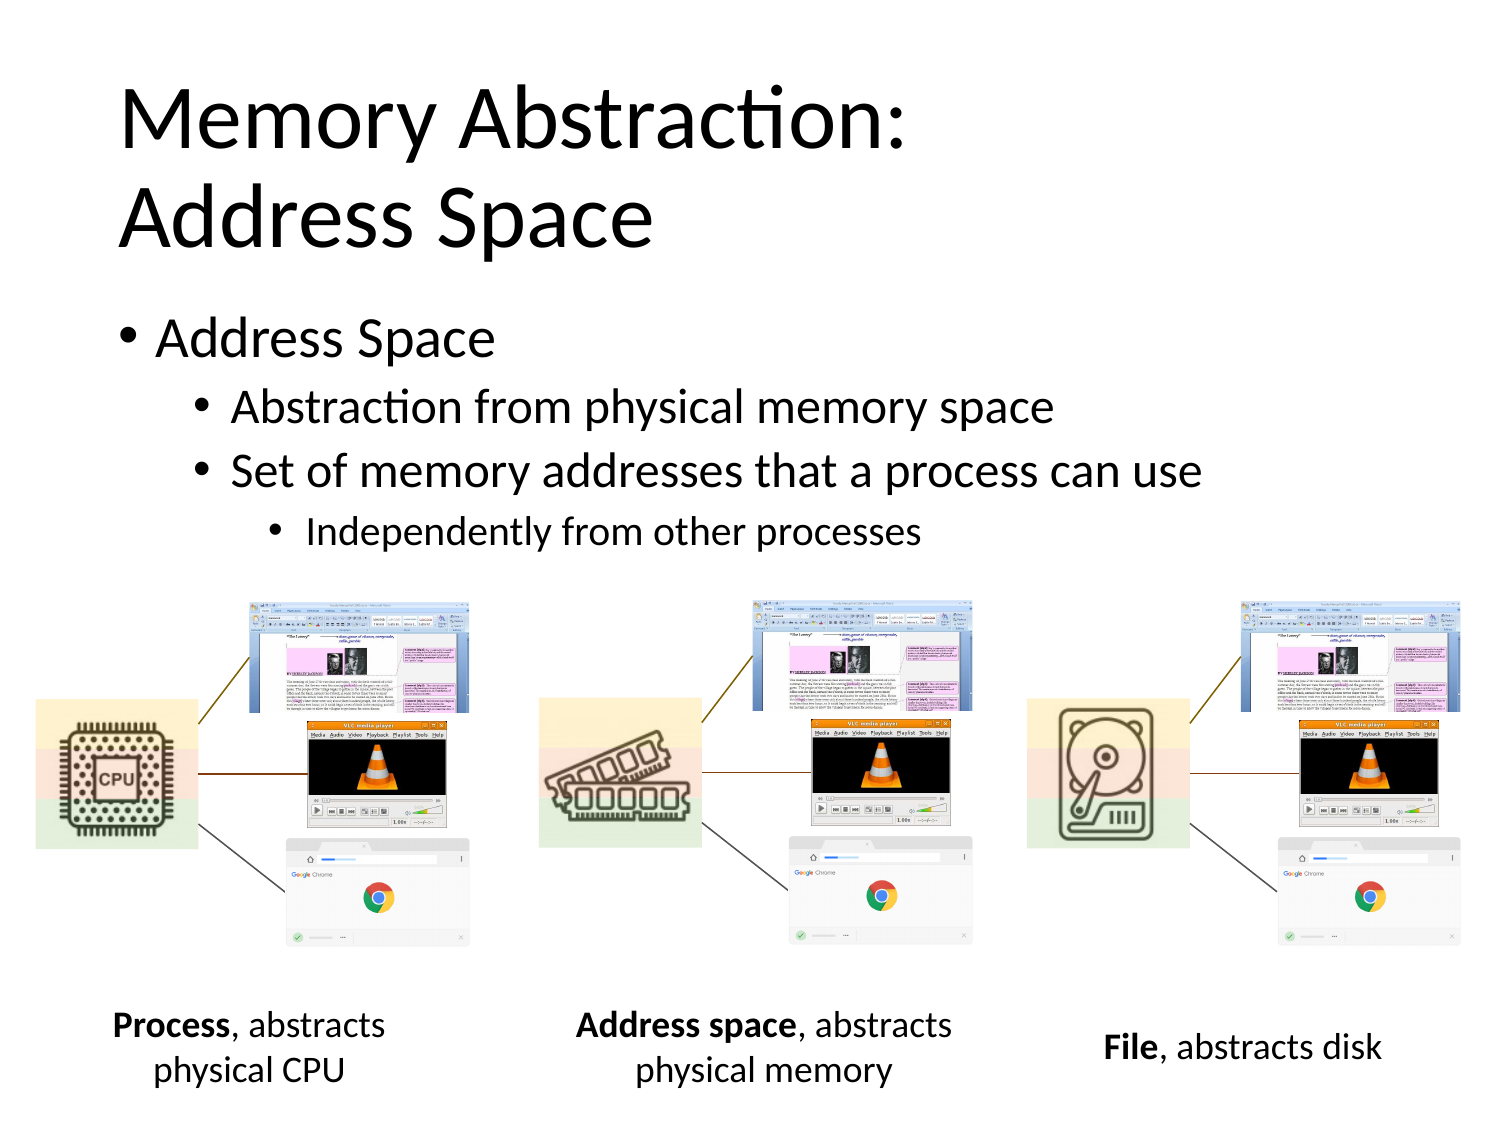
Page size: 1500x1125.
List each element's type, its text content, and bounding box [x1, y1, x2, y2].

title Memory Abstraction: Address Space [103, 59, 1397, 278]
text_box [35, 600, 1461, 1099]
list Address Space Abstraction from physical memory space Set of memory addresses that a process can use Independently from other processes [103, 299, 1397, 599]
